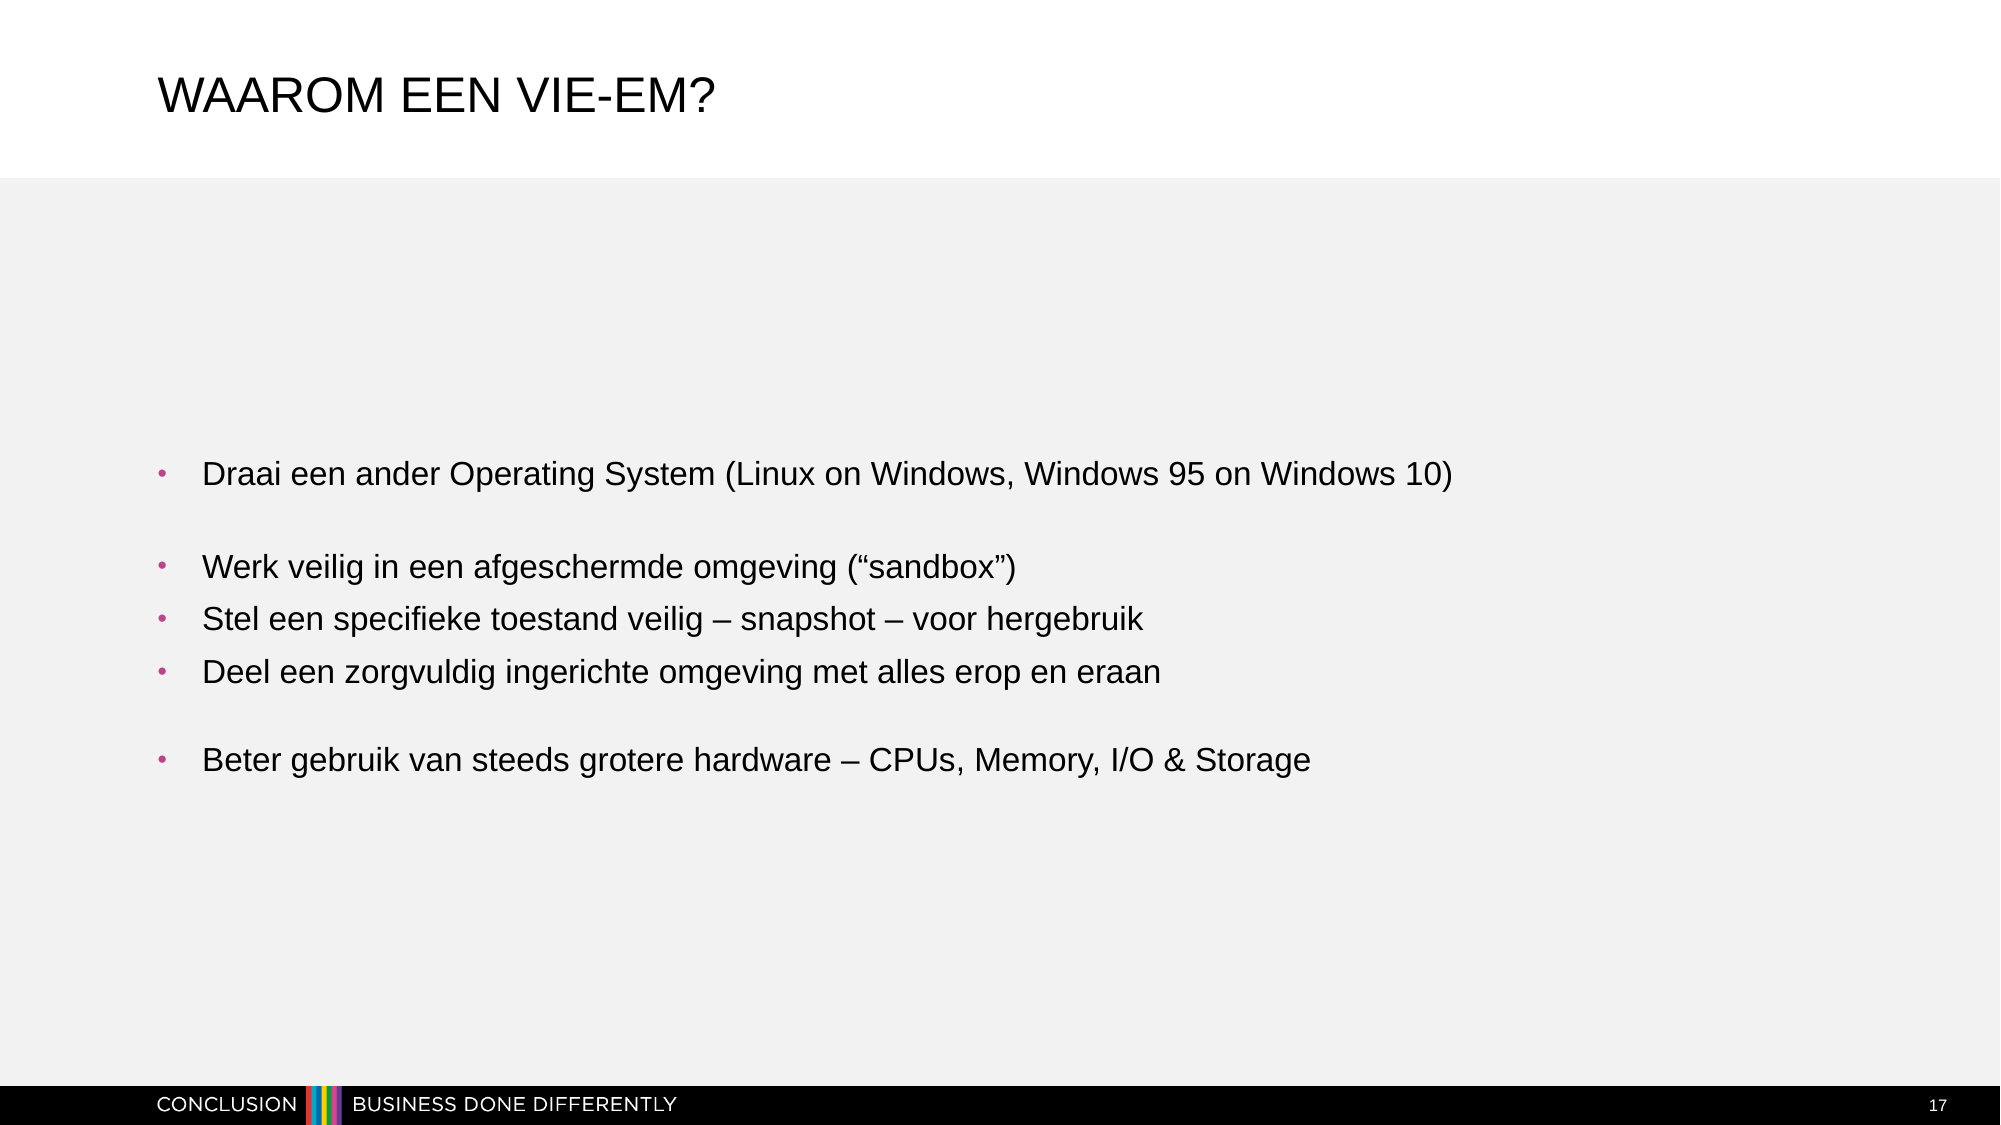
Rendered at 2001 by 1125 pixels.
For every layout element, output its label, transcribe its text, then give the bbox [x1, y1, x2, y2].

list Draai een ander Operating System (Linux on Windows, Windows 95 on Windows 10) Werk veilig in een afgeschermde omgeving (“sandbox”) Stel een specifieke toestand veilig – snapshot – voor hergebruik Deel een zorgvuldig ingerichte omgeving met alles erop en eraan Beter gebruik van steeds grotere hardware – CPUs, Memory, I/O & Storage [157, 204, 1607, 1032]
title Waarom een Vie-Em? [157, 74, 1404, 114]
picture [0, 1086, 315, 1125]
picture [318, 1086, 2000, 1125]
slide_number 17 [1915, 1094, 1948, 1119]
